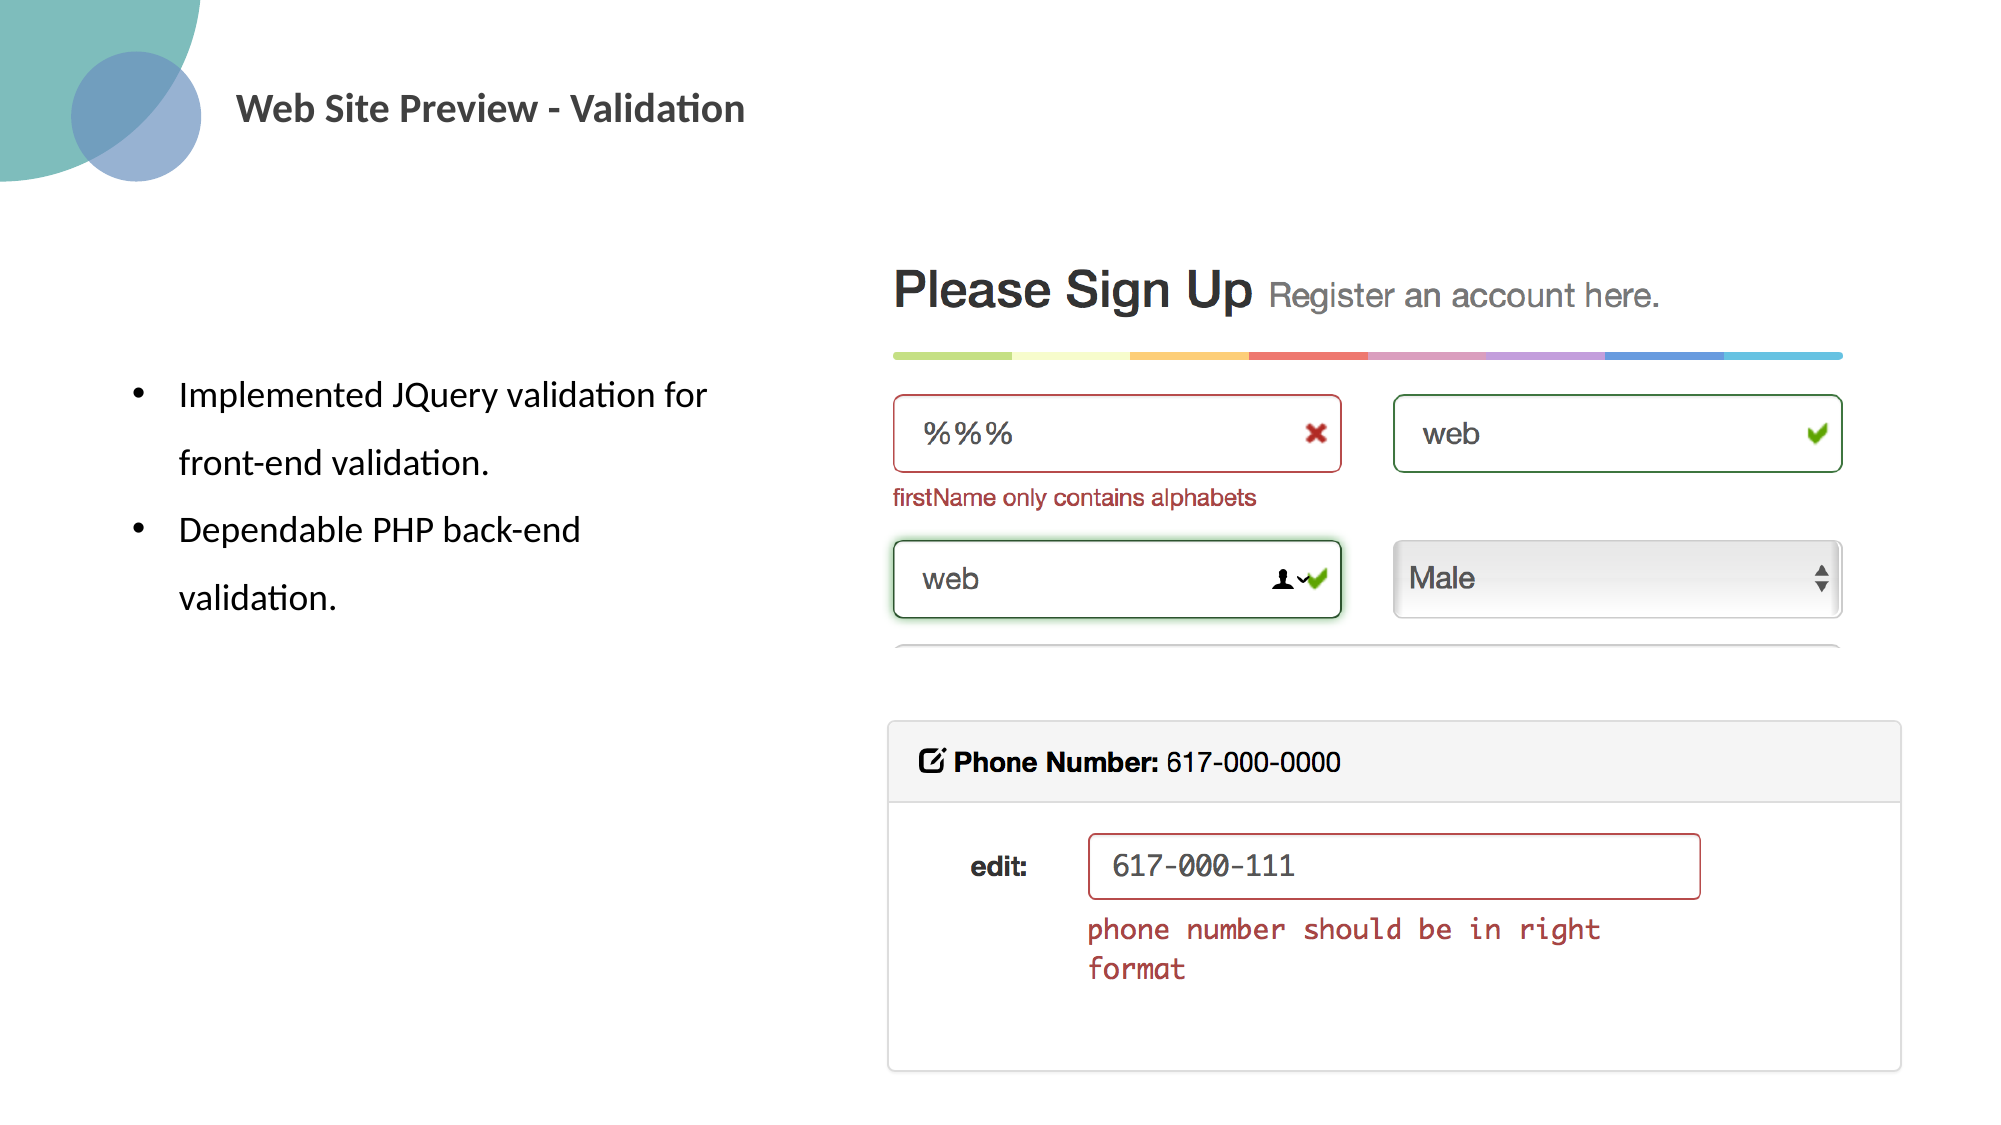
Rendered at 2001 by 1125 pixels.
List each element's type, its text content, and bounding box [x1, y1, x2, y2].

text_box Web Site Preview - Validation [221, 73, 762, 139]
picture [865, 181, 1873, 648]
text_box [0, 0, 202, 183]
text_box [70, 50, 203, 183]
text_box Implemented JQuery validation for front-end validation. Dependable PHP back-end validation. [117, 340, 762, 626]
picture [865, 692, 1927, 1097]
